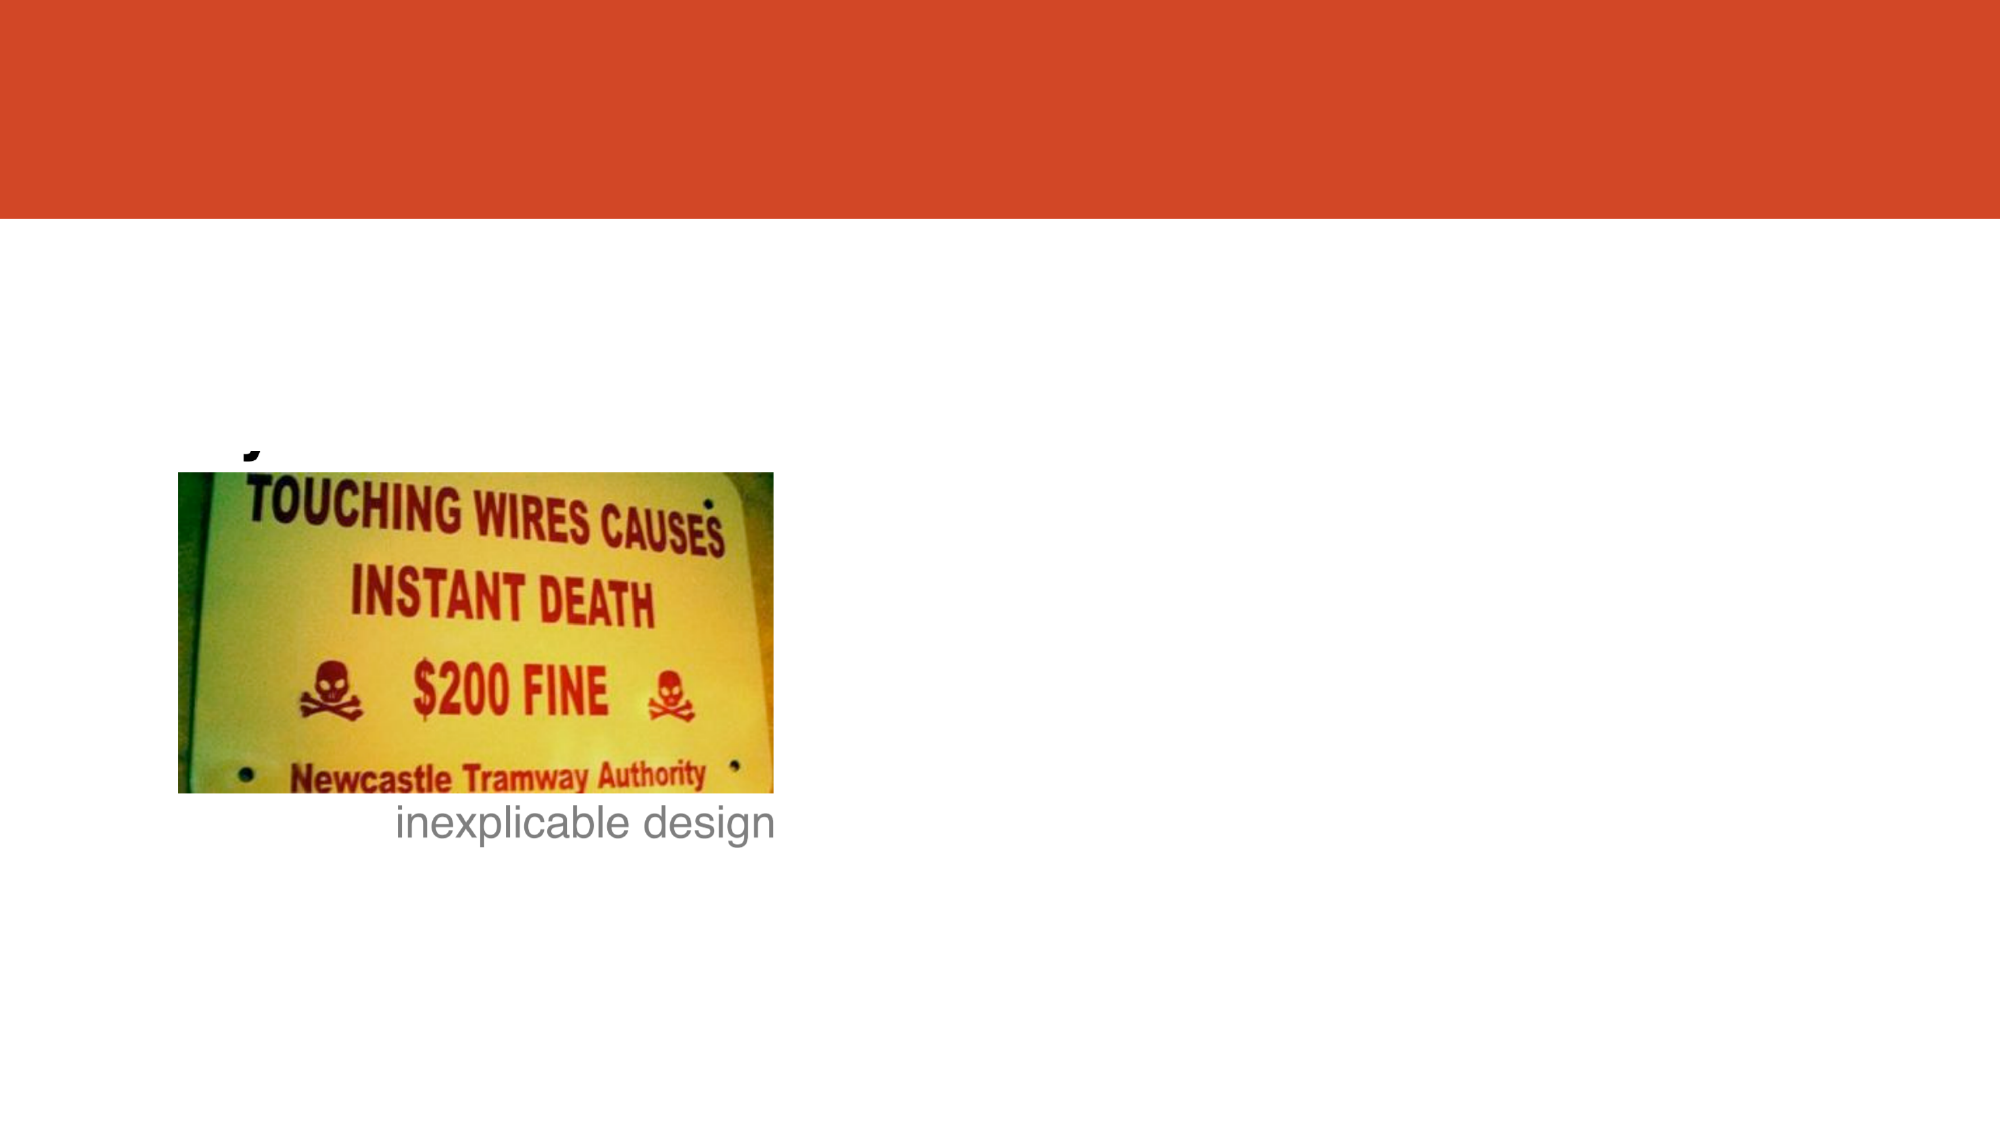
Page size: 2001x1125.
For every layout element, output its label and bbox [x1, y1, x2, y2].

list [137, 451, 822, 862]
